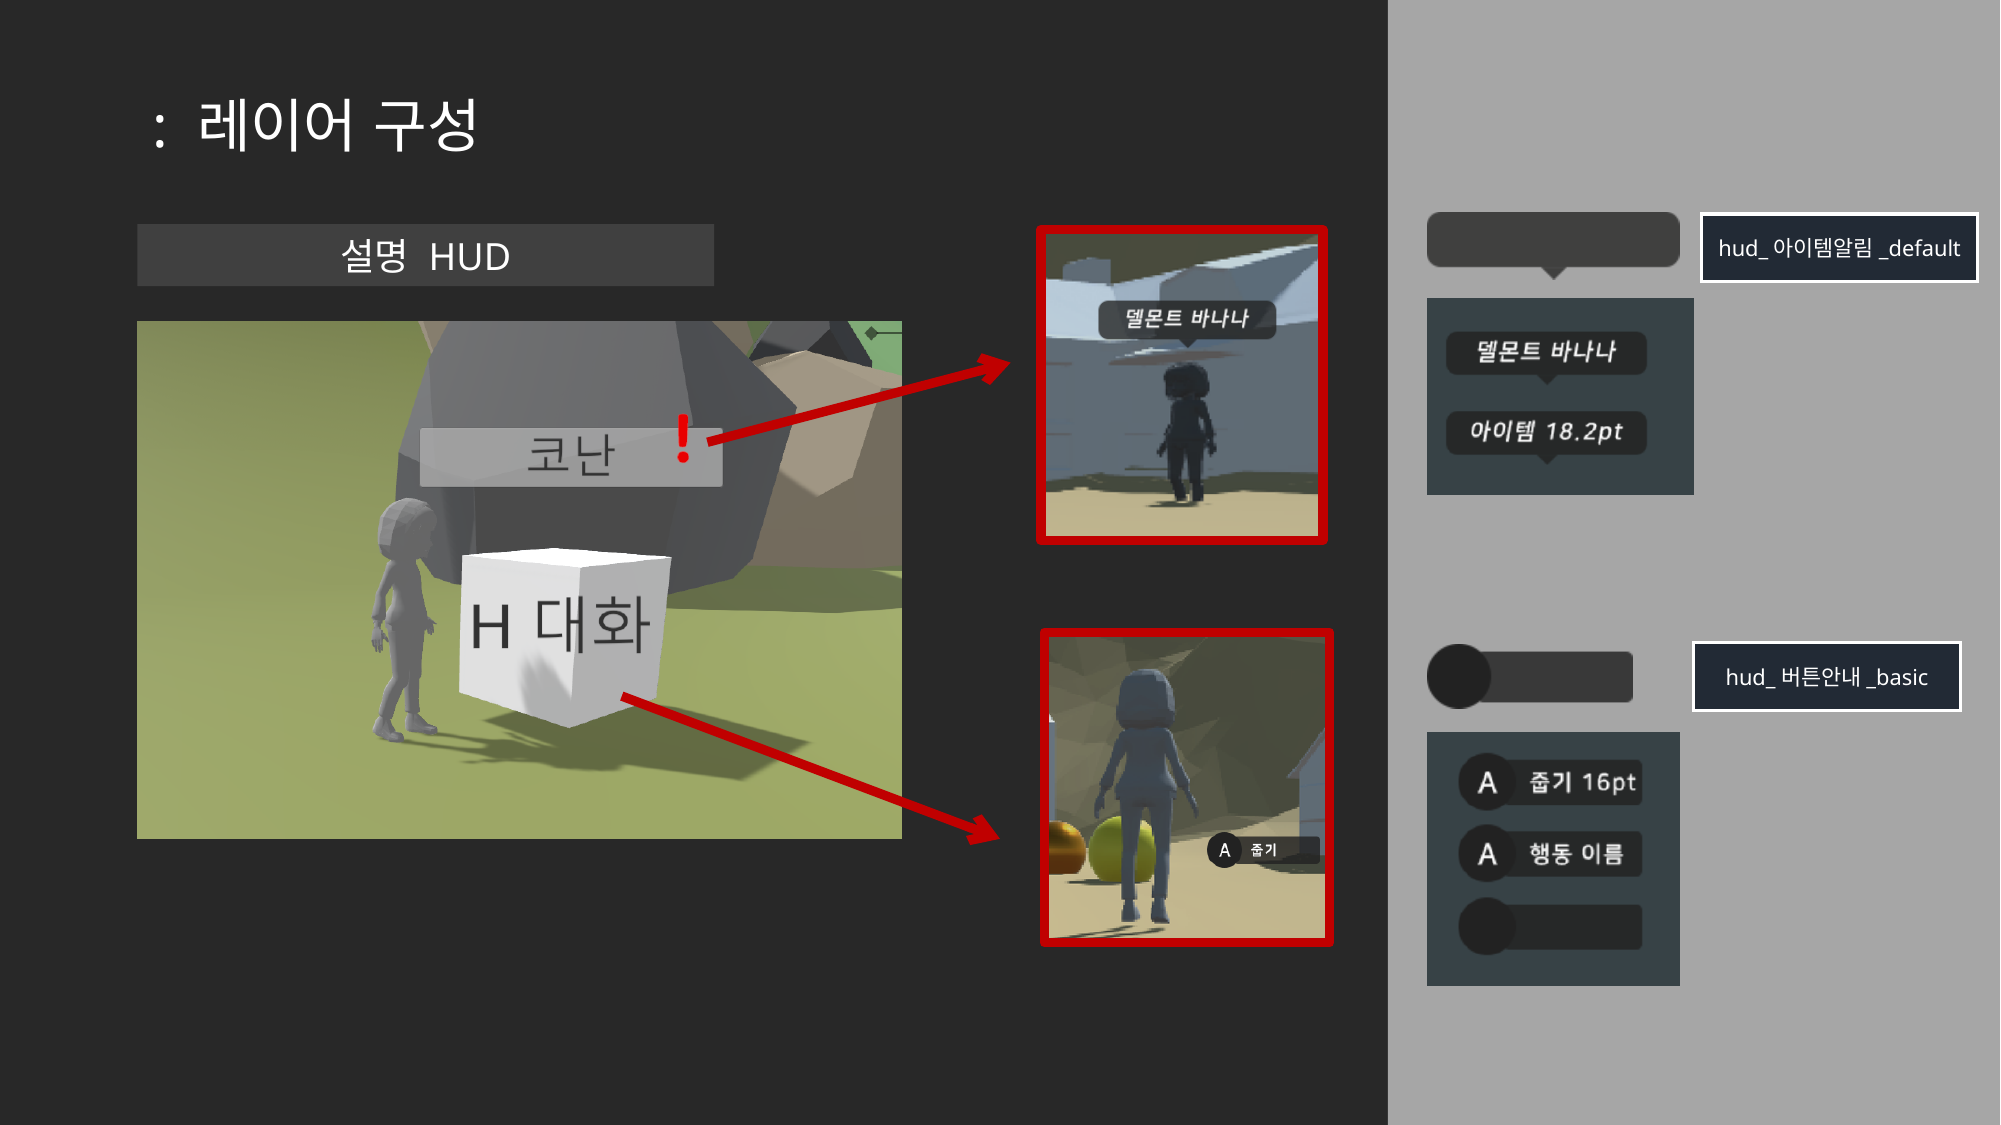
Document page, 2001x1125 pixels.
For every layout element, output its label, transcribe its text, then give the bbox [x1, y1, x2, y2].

picture [1427, 298, 1694, 495]
picture [1048, 636, 1325, 939]
picture [137, 321, 902, 839]
text_box hud_아이템알림_default [1700, 213, 1979, 282]
text_box 설명 HUD [136, 223, 715, 287]
picture [1427, 732, 1680, 986]
text_box [1387, 0, 2000, 1125]
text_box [707, 362, 1011, 443]
text_box hud_버튼안내_basic [1693, 642, 1961, 711]
title : 레이어 구성 [137, 59, 1387, 197]
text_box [621, 696, 1000, 839]
picture [1427, 644, 1633, 709]
picture [1427, 212, 1680, 280]
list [1045, 234, 1319, 536]
